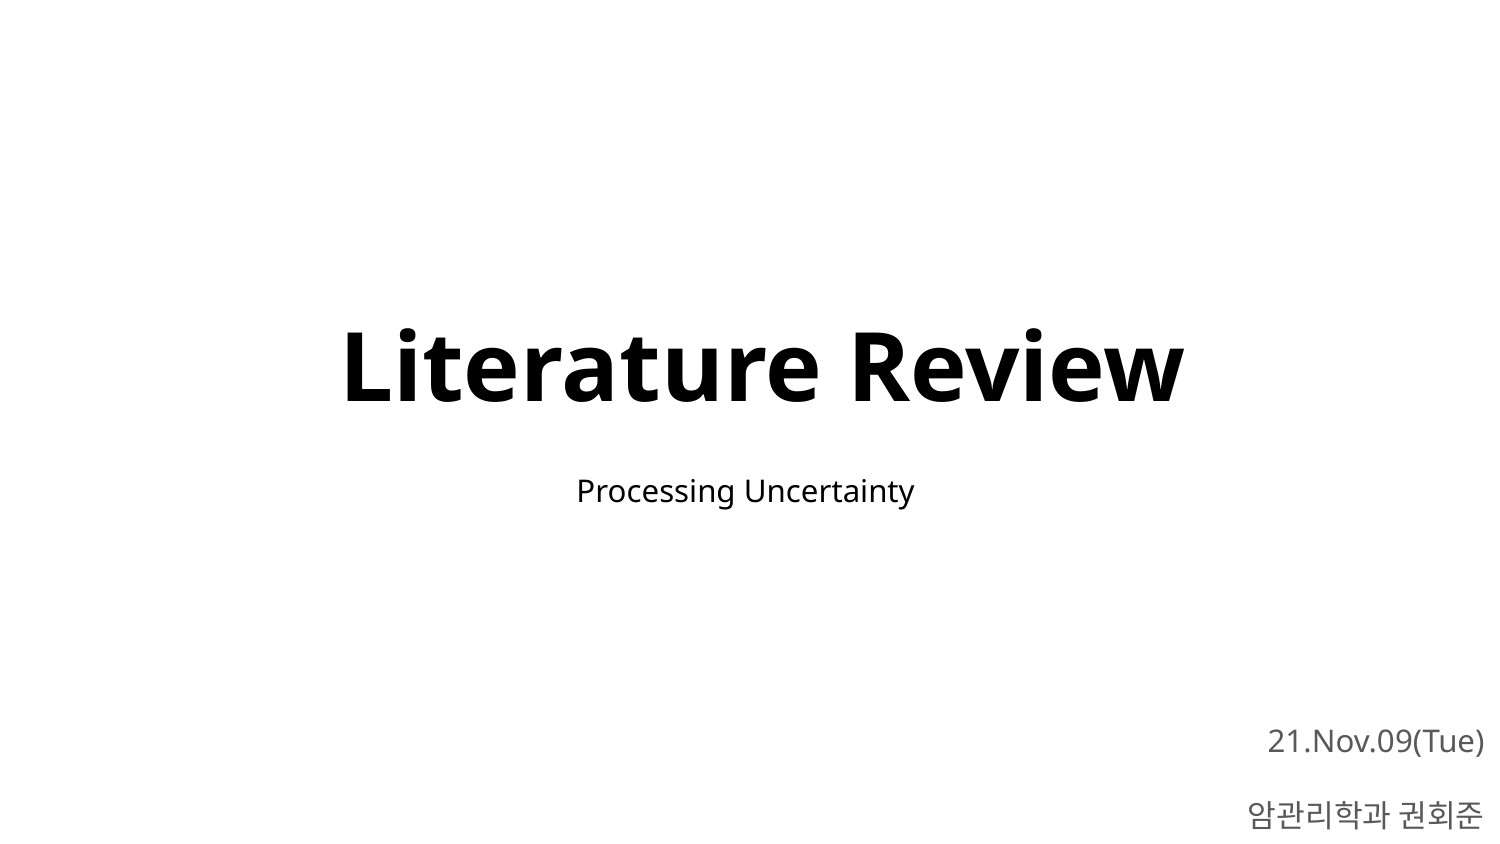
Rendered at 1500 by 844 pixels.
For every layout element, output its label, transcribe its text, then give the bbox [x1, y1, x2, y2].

text_box 21.Nov.09(Tue) 암관리학과 권회준 [1088, 706, 1500, 844]
subtitle Processing Uncertainty [345, 456, 1155, 587]
title Literature Review [180, 305, 1320, 436]
